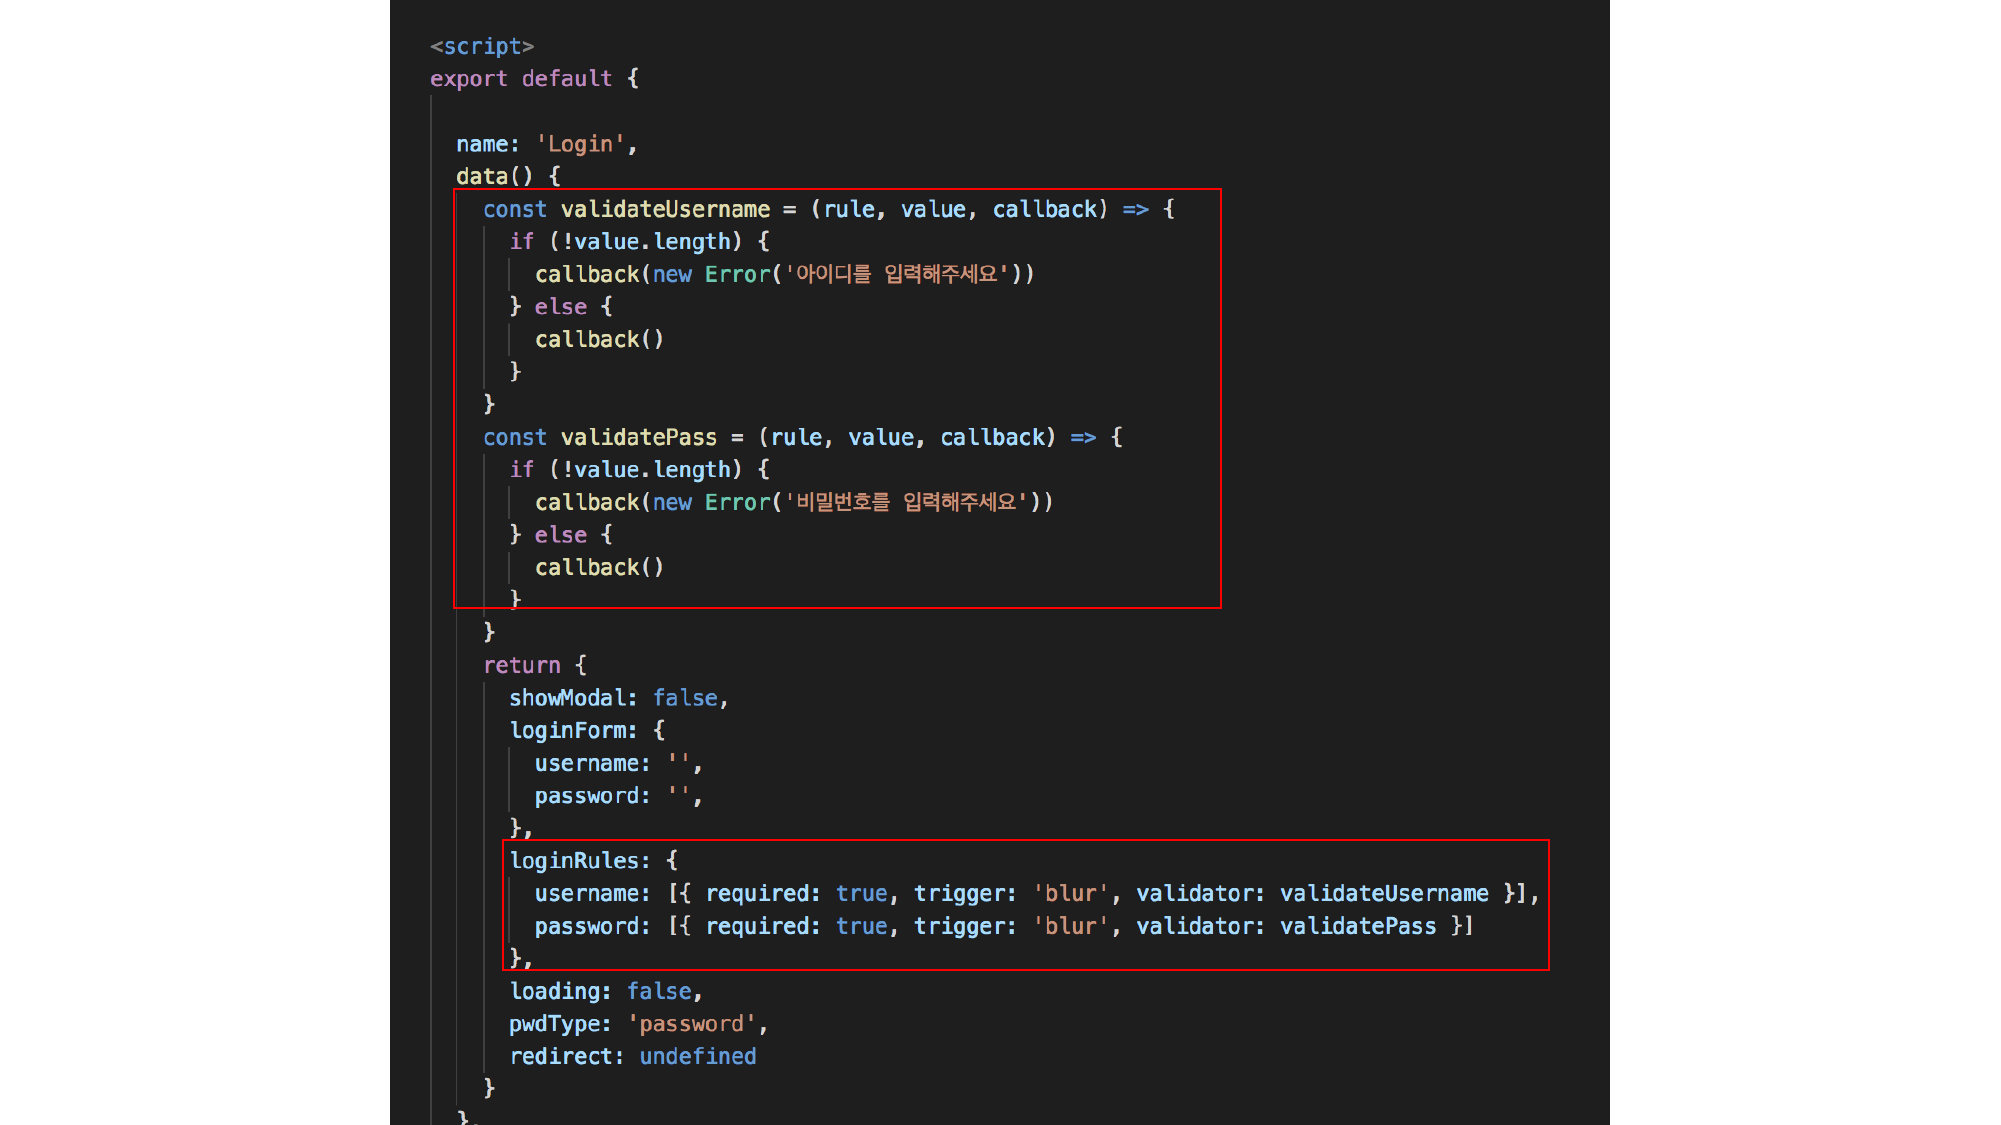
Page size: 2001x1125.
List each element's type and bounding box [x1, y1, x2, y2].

picture [390, 0, 1610, 1125]
